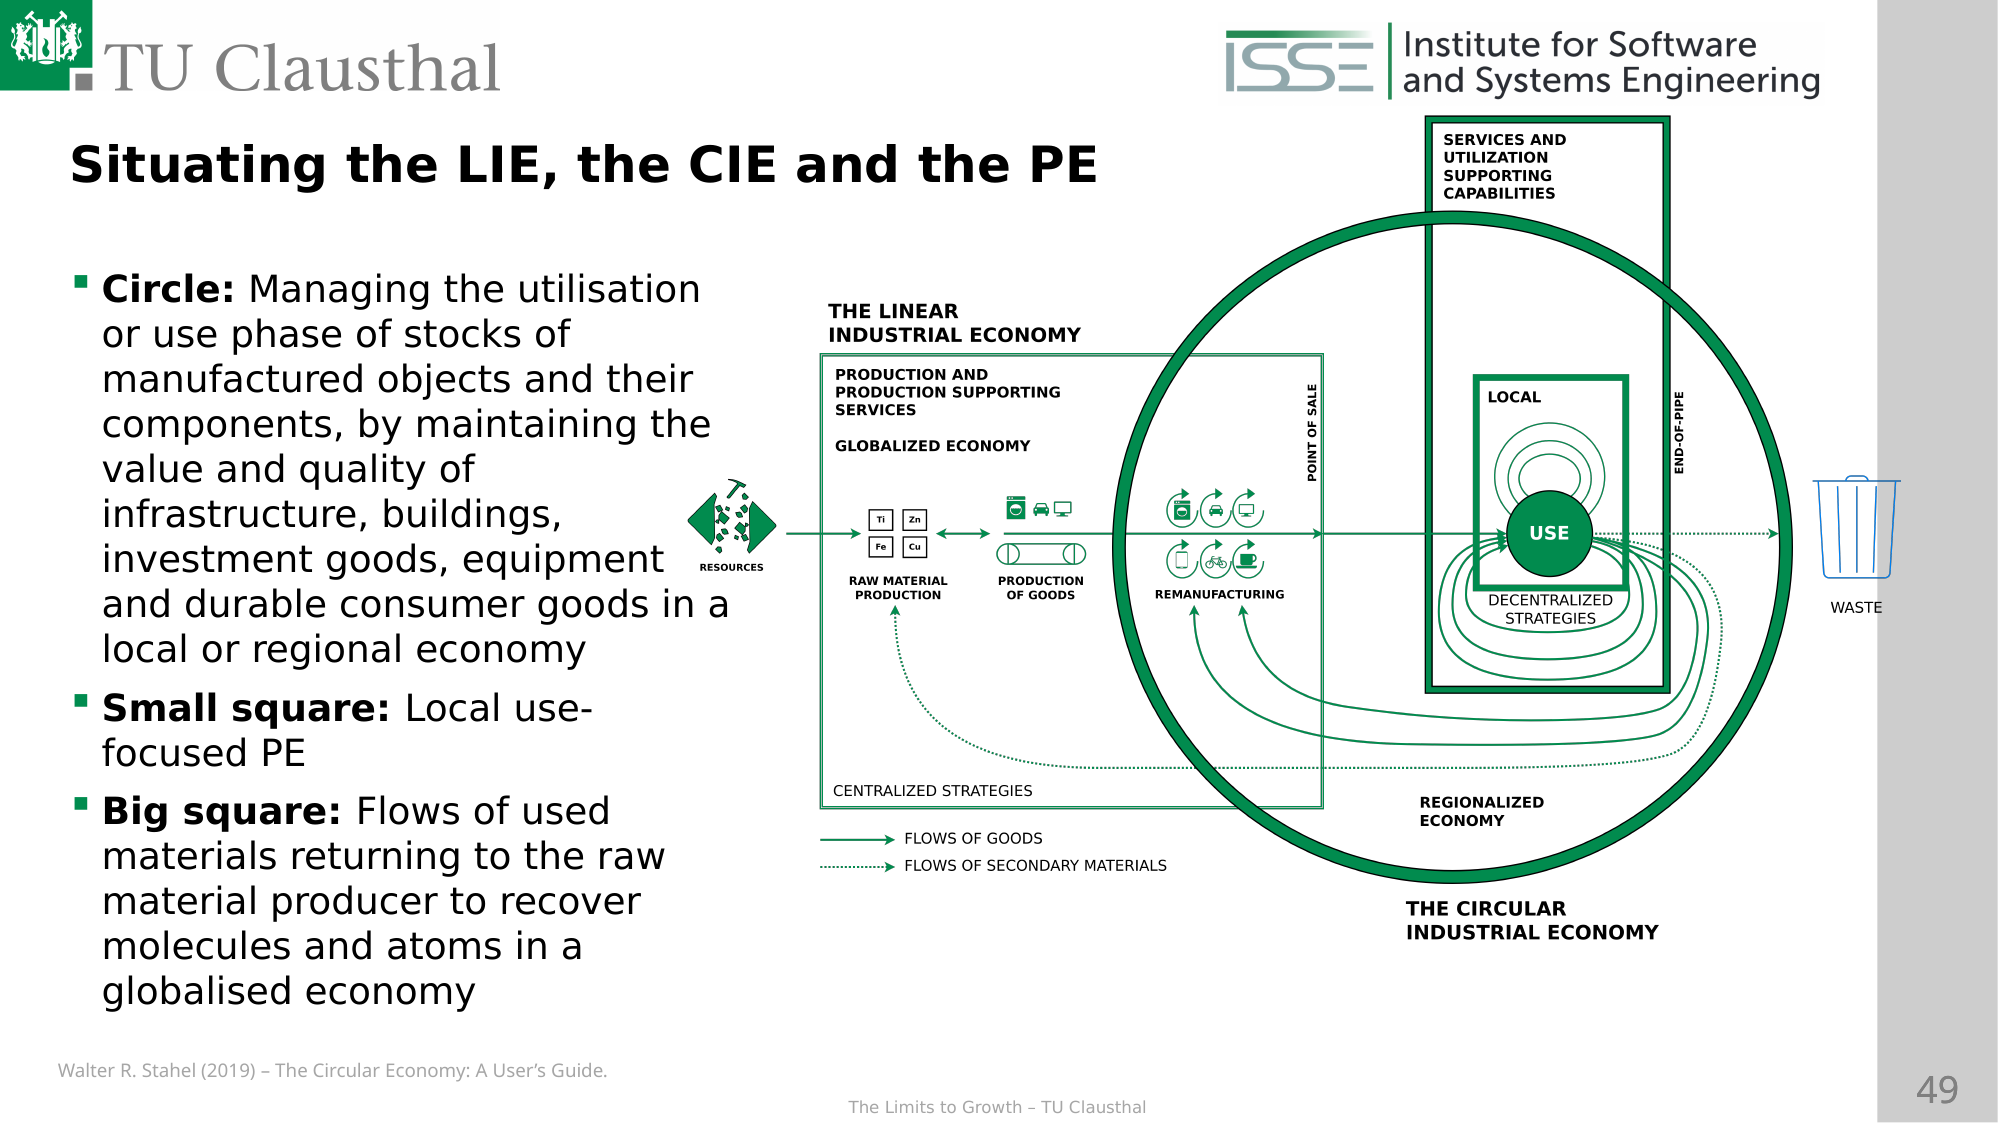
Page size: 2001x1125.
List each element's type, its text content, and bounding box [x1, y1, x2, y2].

text_box Circle: Managing the utilisation or use phase of stocks of manufactured objects and their components, by maintaining the value and quality of infrastructure, buildings, investment goods, equipment and durable consumer goods in a local or regional economy Small square: Local use-focused PE Big square: Flows of used materials returning to the raw material producer to recover molecules and atoms in a globalised economy [54, 257, 750, 1033]
picture [1218, 22, 1825, 106]
text_box Situating the LIE, the CIE and the PE [55, 125, 684, 206]
text_box Walter R. Stahel (2019) – The Circular Economy: A User’s Guide. [43, 1051, 1104, 1089]
picture [684, 115, 1902, 944]
picture [0, 0, 500, 91]
